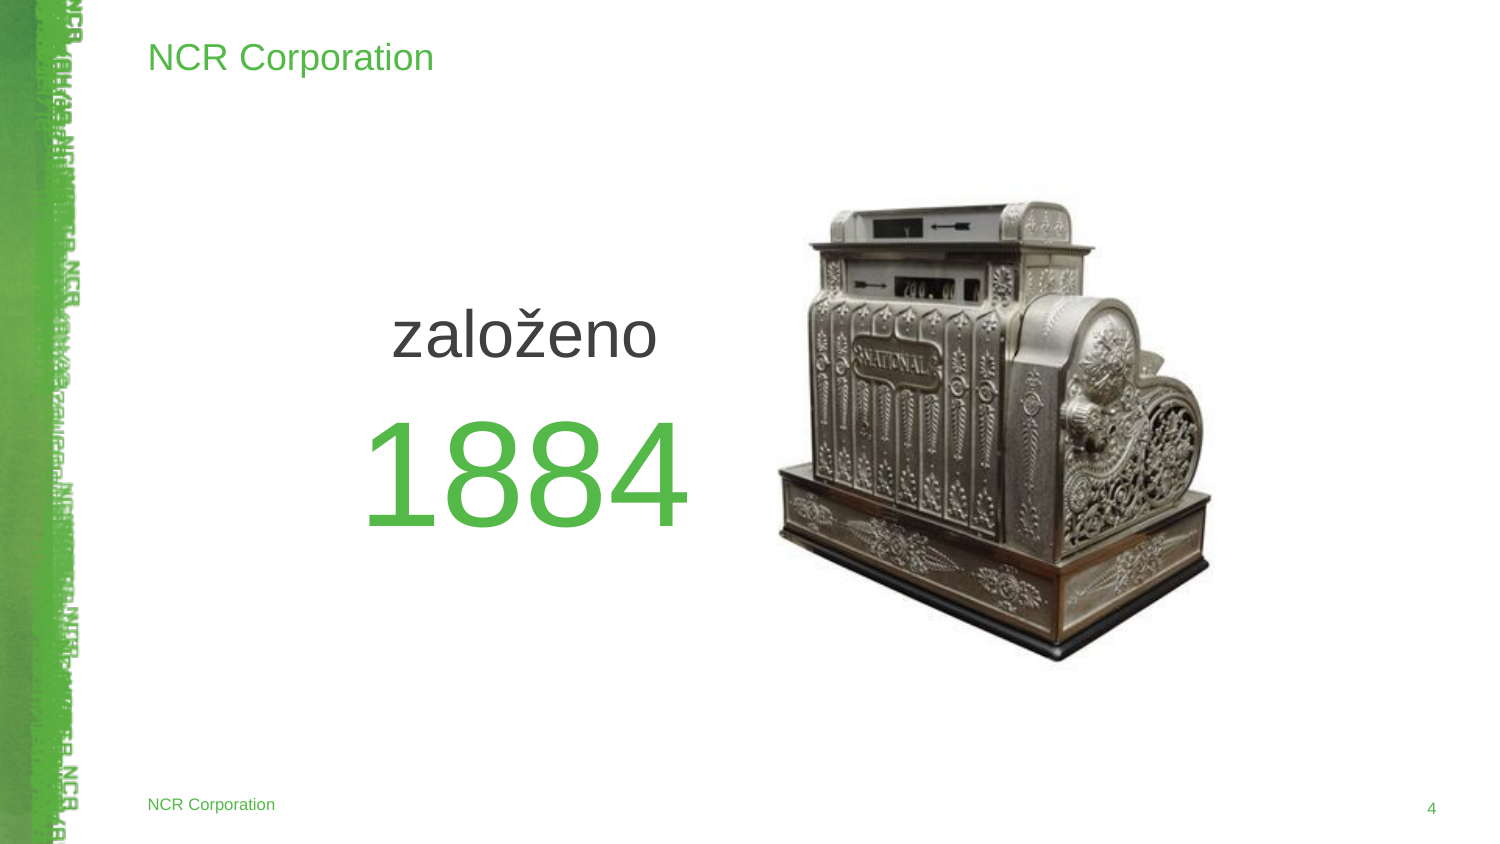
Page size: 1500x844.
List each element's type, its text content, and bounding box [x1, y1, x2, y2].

text_box založeno 1884 [285, 272, 723, 452]
picture [0, 0, 83, 844]
picture [728, 159, 1264, 705]
slide_number NCR Corporation [147, 781, 359, 827]
list NCR Corporation [147, 32, 1416, 151]
slide_number ‹#› [1412, 788, 1452, 826]
